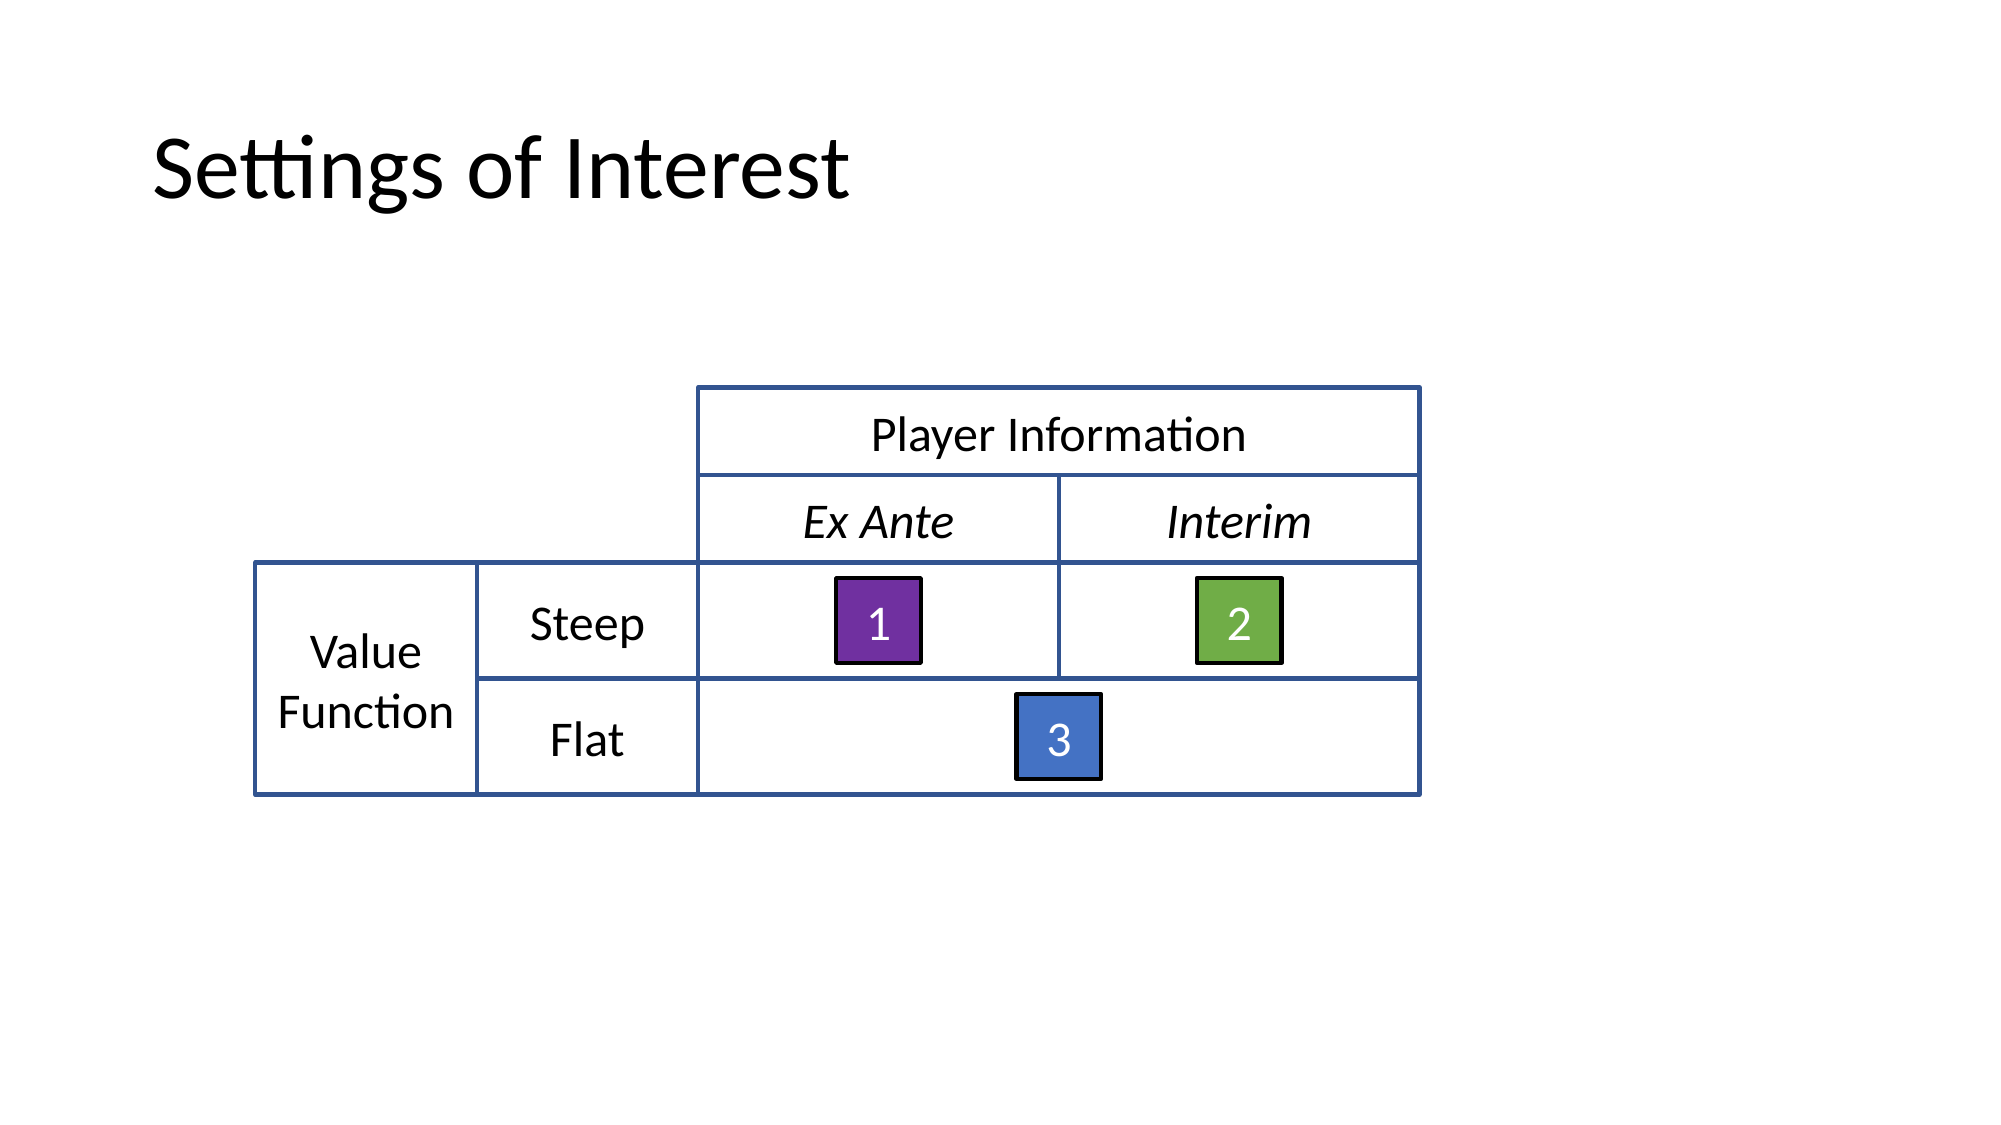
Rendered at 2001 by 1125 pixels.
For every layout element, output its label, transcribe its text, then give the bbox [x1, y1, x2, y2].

text_box [1057, 564, 1422, 681]
text_box Value Function [253, 560, 479, 797]
title Settings of Interest [137, 59, 1863, 278]
text_box [700, 676, 1422, 797]
text_box Flat [479, 681, 700, 797]
text_box 2 [1195, 576, 1284, 665]
text_box [700, 564, 1057, 676]
text_box 1 [834, 576, 923, 665]
text_box Ex Ante [696, 477, 1057, 564]
text_box 3 [1014, 692, 1103, 781]
text_box Player Information [696, 385, 1422, 477]
text_box Interim [1057, 477, 1422, 564]
text_box Steep [479, 560, 700, 681]
